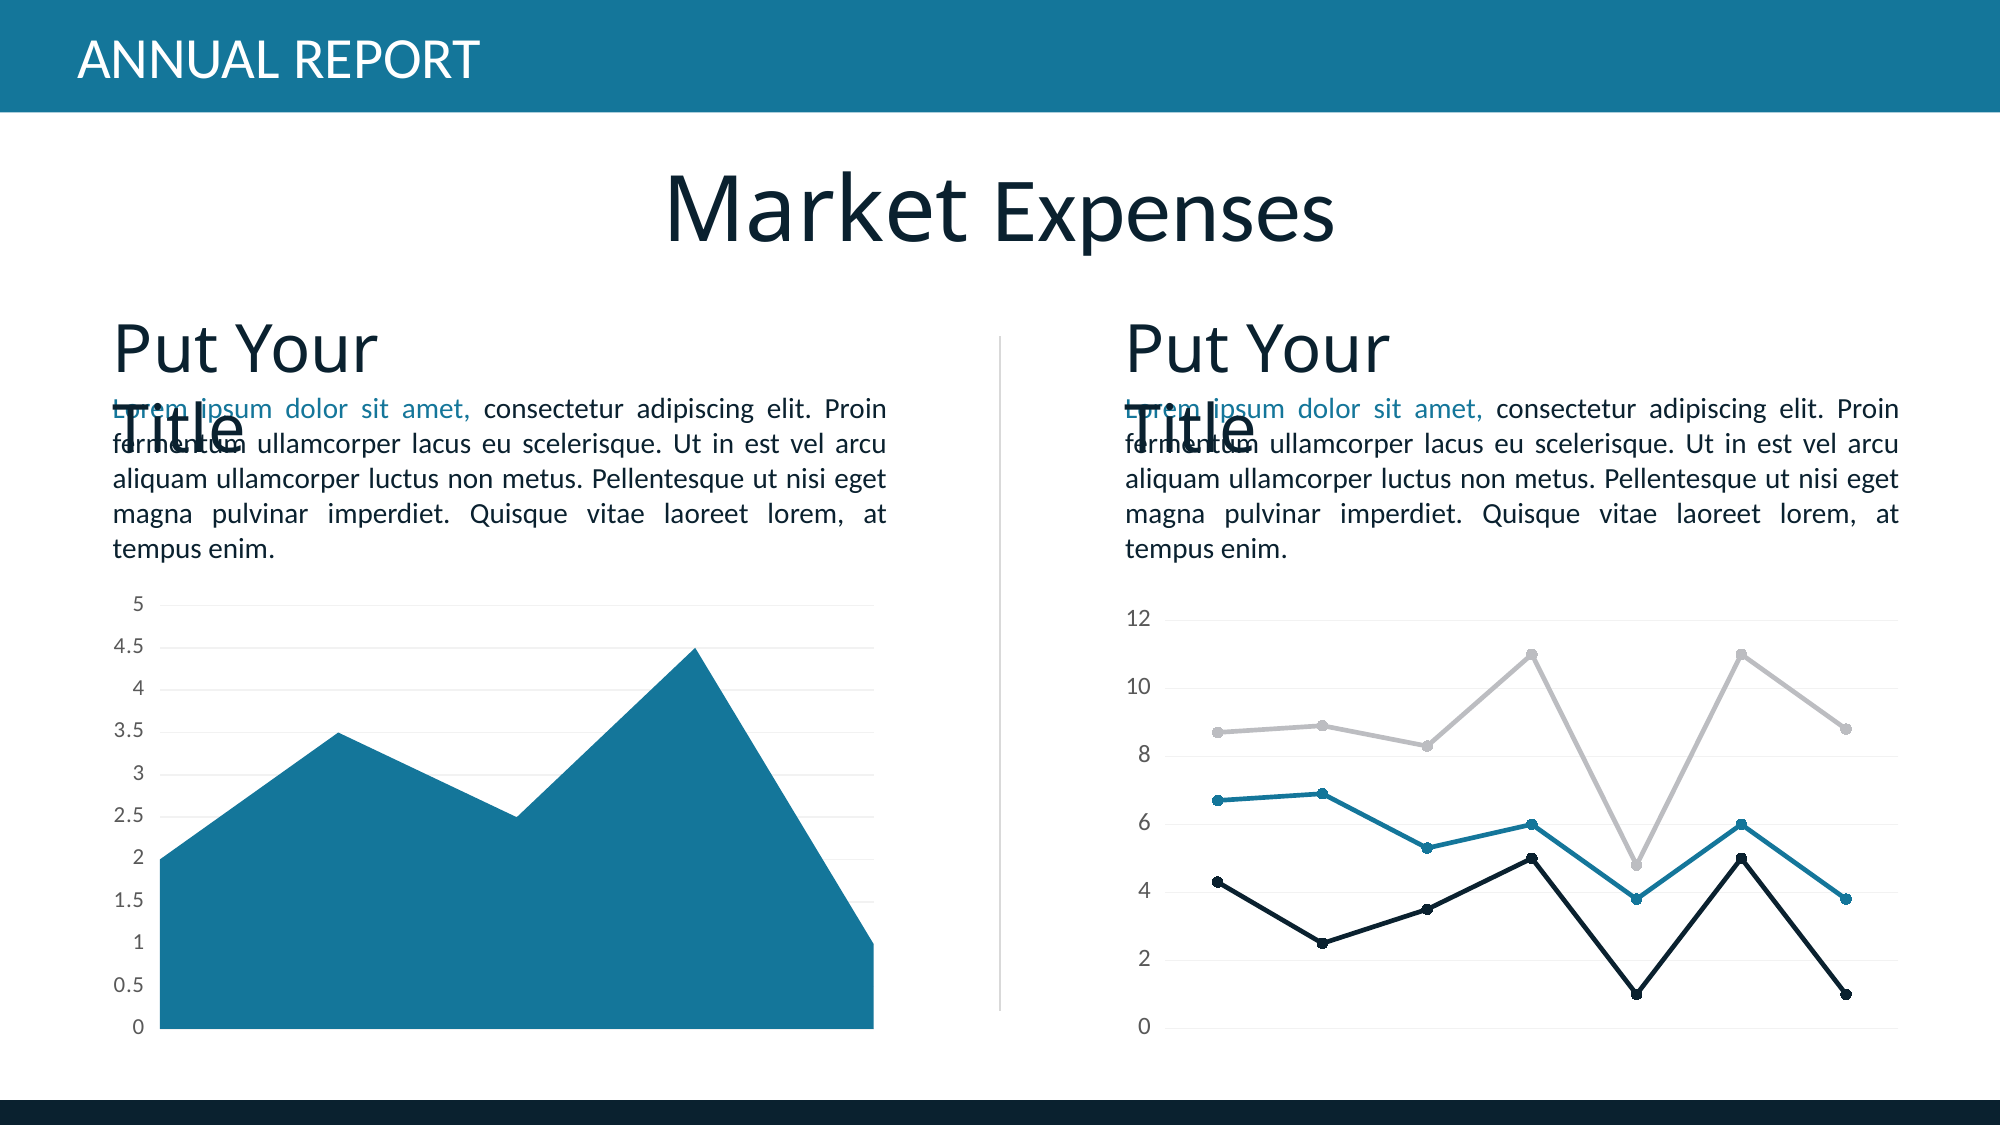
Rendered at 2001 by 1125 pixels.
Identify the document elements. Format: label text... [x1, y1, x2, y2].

text_box Put Your Title [97, 298, 486, 474]
text_box Put Your Title [1109, 298, 1497, 474]
text_box Lorem ipsum dolor sit amet, consectetur adipiscing elit. Proin fermentum ullamcorper lacus eu scelerisque. Ut in est vel arcu aliquam ullamcorper luctus non metus. Pellentesque ut nisi eget magna pulvinar imperdiet. Quisque vitae laoreet lorem, at tempus enim. [1110, 381, 1915, 572]
chart [1109, 598, 1915, 1051]
text_box Market Expenses [375, 142, 1625, 267]
chart [97, 584, 890, 1051]
text_box [0, 0, 2000, 114]
text_box [0, 1098, 2000, 1125]
text_box ANNUAL REPORT [62, 13, 575, 98]
text_box Lorem ipsum dolor sit amet, consectetur adipiscing elit. Proin fermentum ullamcorper lacus eu scelerisque. Ut in est vel arcu aliquam ullamcorper luctus non metus. Pellentesque ut nisi eget magna pulvinar imperdiet. Quisque vitae laoreet lorem, at tempus enim. [97, 381, 903, 572]
